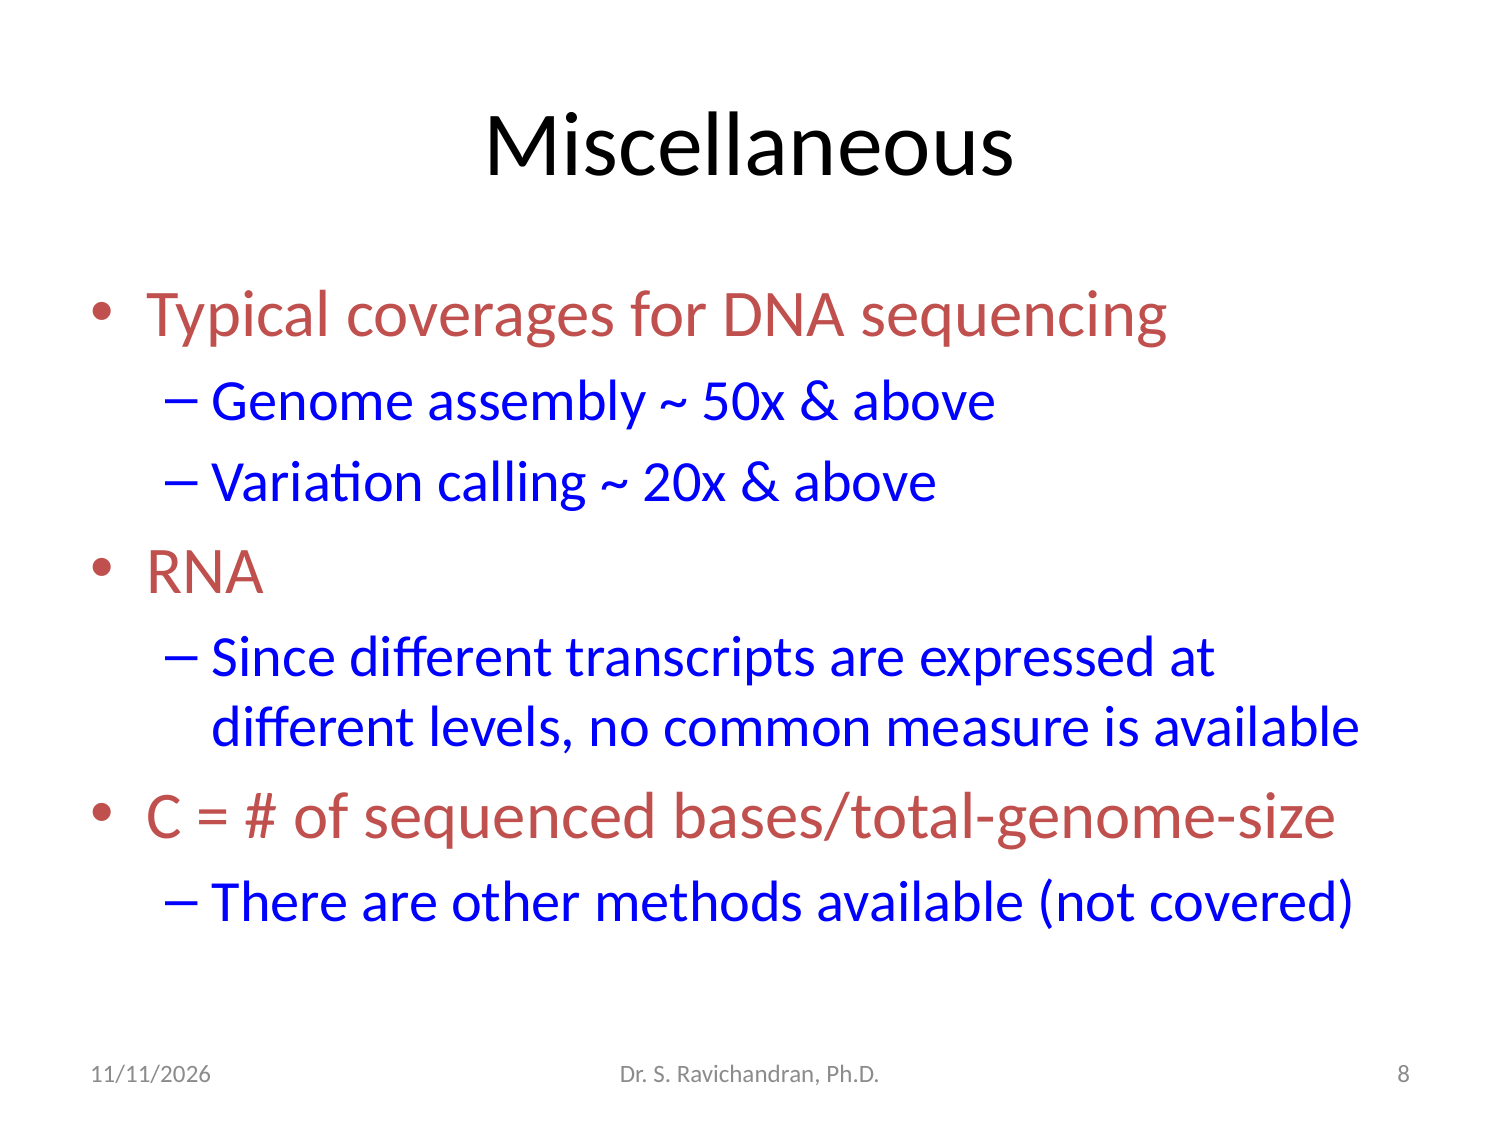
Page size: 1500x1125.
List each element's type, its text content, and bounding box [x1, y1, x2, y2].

footer Dr. S. Ravichandran, Ph.D. [512, 1042, 988, 1103]
title Miscellaneous [74, 44, 1426, 233]
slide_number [75, 1042, 425, 1103]
list Typical coverages for DNA sequencing Genome assembly ~ 50x & above Variation calling ~ 20x & above RNA Since different transcripts are expressed at different levels, no common measure is available C = # of sequenced bases/total-genome-size There are other methods available (not covered) [74, 262, 1426, 1006]
slide_number 8 [1074, 1042, 1425, 1103]
